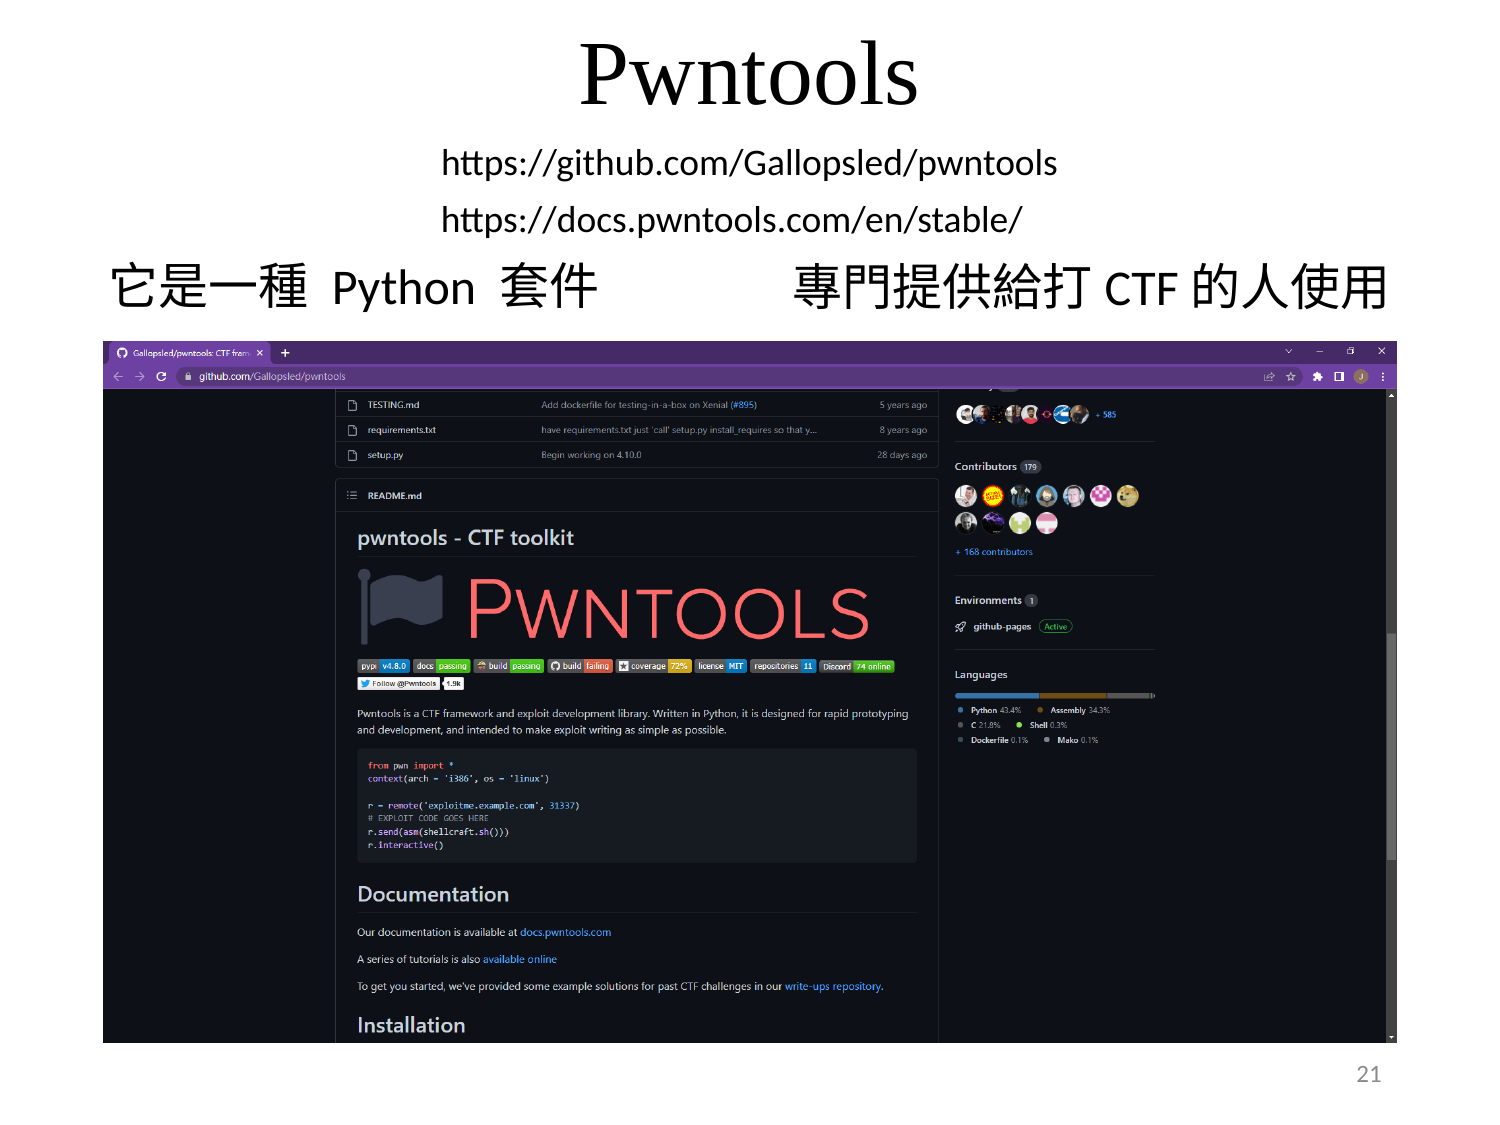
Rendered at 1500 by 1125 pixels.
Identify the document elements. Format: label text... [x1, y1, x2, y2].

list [103, 341, 1397, 1043]
title Pwntools [103, 0, 1397, 150]
text_box https://docs.pwntools.com/en/stable/ [426, 187, 1039, 248]
text_box 專門提供給打CTF的人使用 [777, 248, 1406, 324]
text_box https://github.com/Gallopsled/pwntools [426, 130, 1074, 191]
text_box 它是一種 Python 套件 [93, 246, 615, 322]
slide_number 21 [1059, 1043, 1397, 1103]
